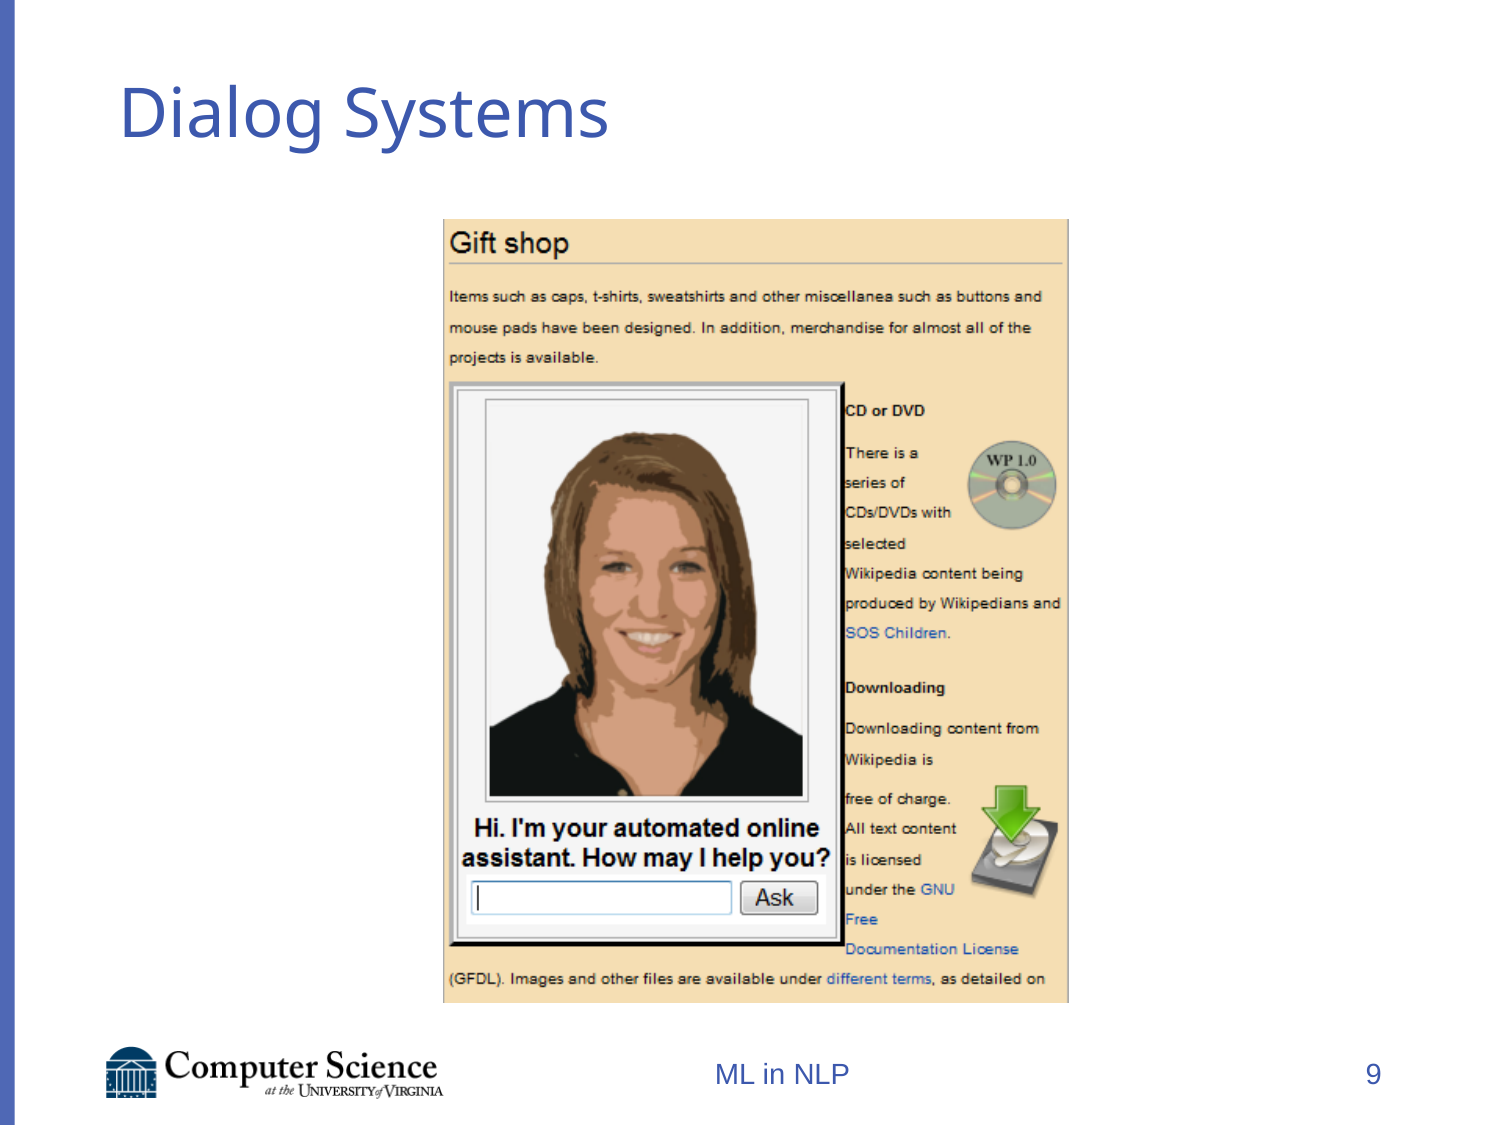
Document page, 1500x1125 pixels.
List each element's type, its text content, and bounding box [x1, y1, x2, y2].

picture [443, 219, 1069, 1003]
footer ML in NLP [496, 1042, 1069, 1103]
slide_number 9 [1177, 1042, 1397, 1103]
title Dialog Systems [103, 59, 1397, 171]
picture [103, 1045, 450, 1099]
